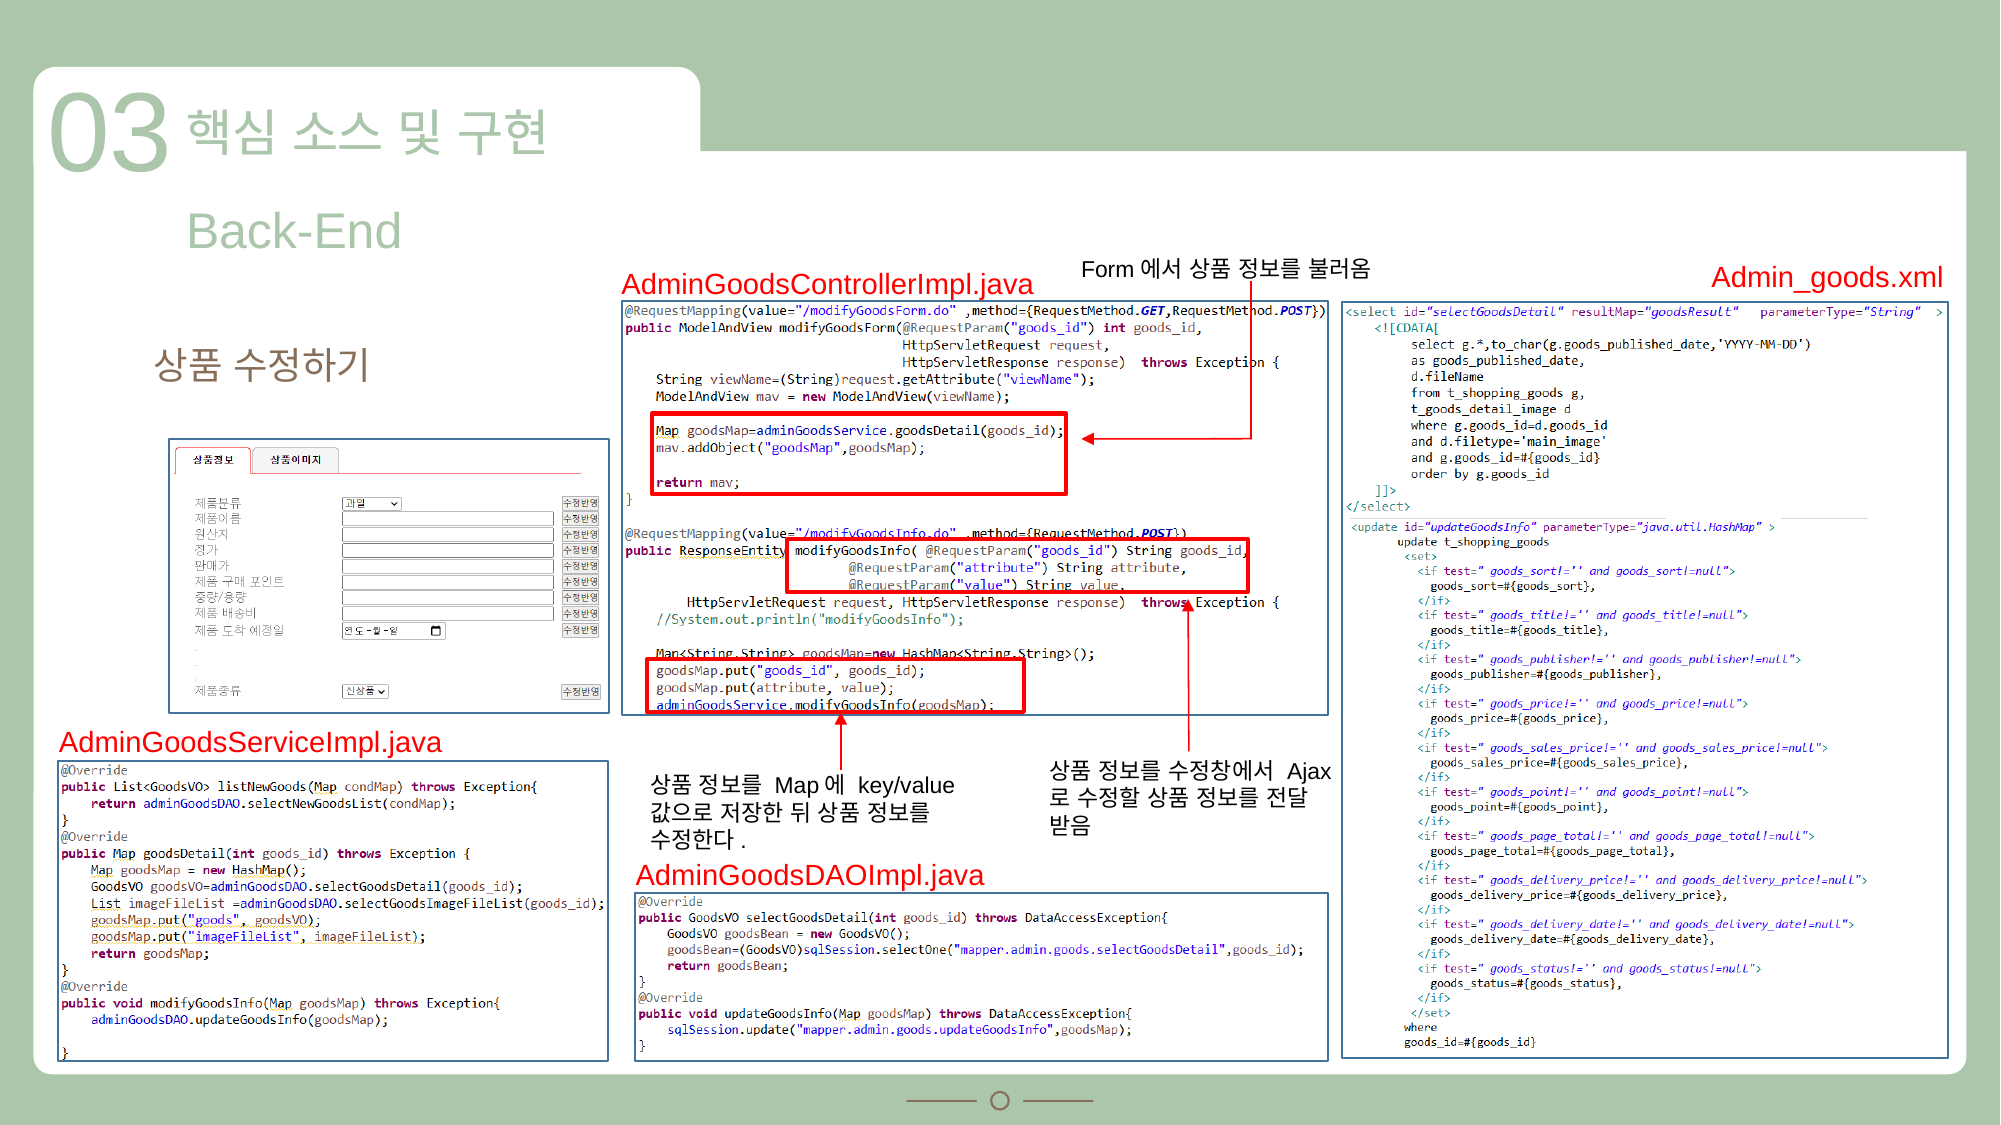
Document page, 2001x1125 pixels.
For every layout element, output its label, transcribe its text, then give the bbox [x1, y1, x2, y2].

text_box Admin_goods.xml [1696, 250, 1964, 301]
text_box AdminGoodsServiceImpl.java [44, 716, 521, 766]
picture [193, 494, 557, 704]
text_box 상품 수정하기 [139, 334, 550, 395]
picture [635, 892, 1307, 1057]
text_box AdminGoodsDAOImpl.java [620, 848, 1097, 899]
text_box [167, 437, 611, 715]
text_box Form에서 상품 정보를 불러옴 [1066, 246, 1402, 290]
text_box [907, 1091, 1093, 1110]
text_box [1870, 521, 1950, 1060]
text_box [1340, 519, 1344, 748]
picture [169, 438, 581, 485]
picture [559, 682, 602, 701]
text_box 핵심 소스 및 구현 Back-End [171, 93, 675, 266]
picture [1343, 301, 1949, 516]
text_box [1304, 891, 1331, 1063]
text_box [1340, 847, 1345, 1060]
picture [1349, 517, 1868, 1056]
text_box 03 [32, 51, 191, 202]
picture [624, 301, 1332, 716]
text_box AdminGoodsControllerImpl.java [606, 258, 1083, 309]
picture [53, 760, 608, 1062]
text_box 상품 정보를 수정창에서 Ajax로 수정할 상품 정보를 전달 받음 [1034, 748, 1344, 847]
picture [559, 493, 602, 638]
text_box 상품 정보를 Map에 key/value 값으로 저장한 뒤 상품 정보를 수정한다. [635, 763, 977, 848]
